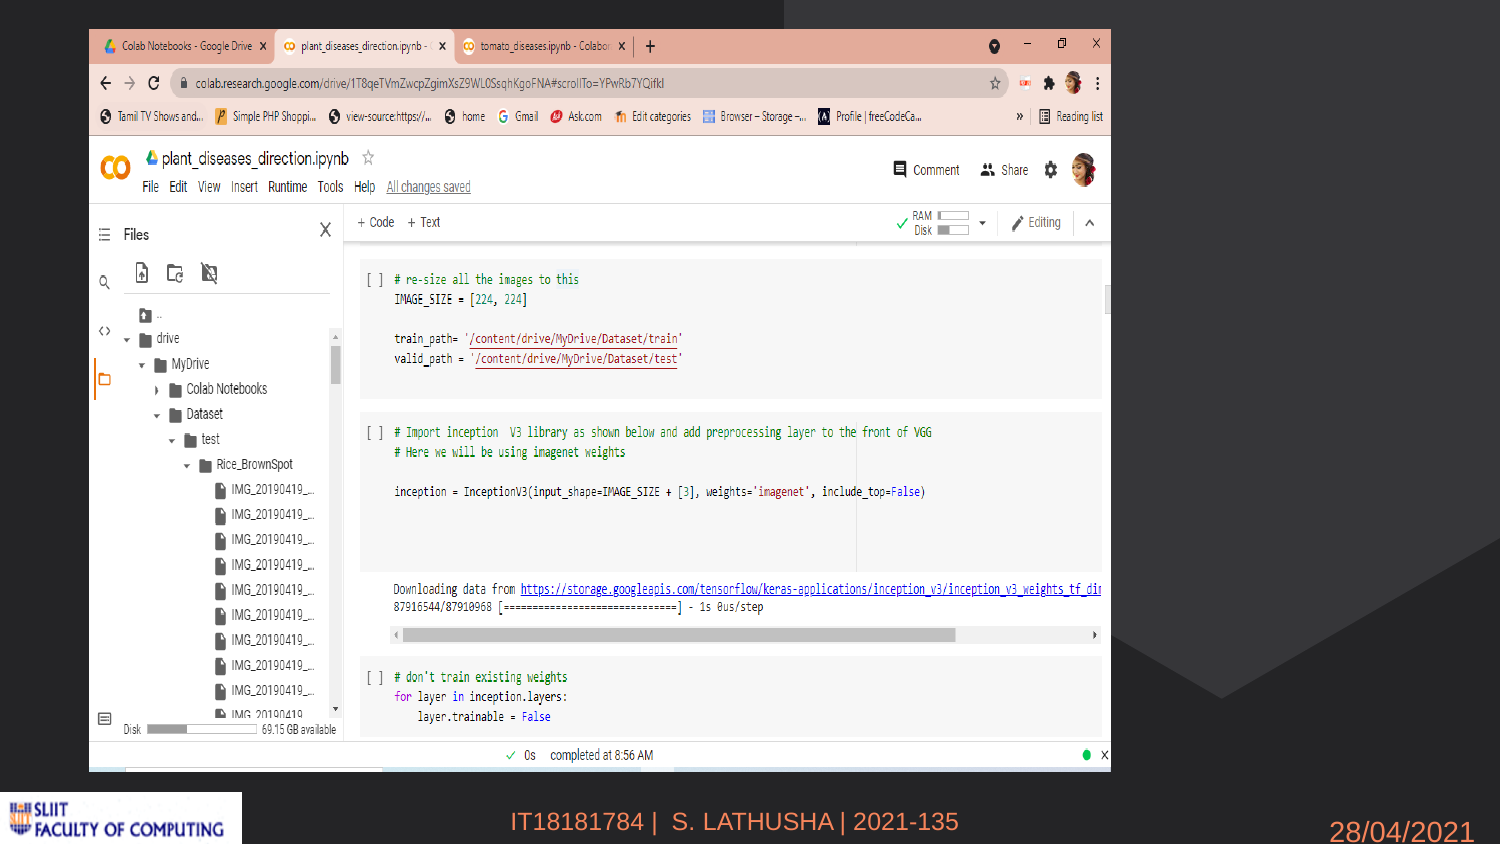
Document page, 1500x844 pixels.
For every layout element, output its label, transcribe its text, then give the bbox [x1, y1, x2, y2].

picture [88, 29, 1111, 773]
text_box 28/04/2021 [1306, 791, 1500, 835]
picture [0, 792, 242, 844]
text_box IT18181784 | S. LATHUSHA | 2021-135 [495, 798, 1014, 843]
